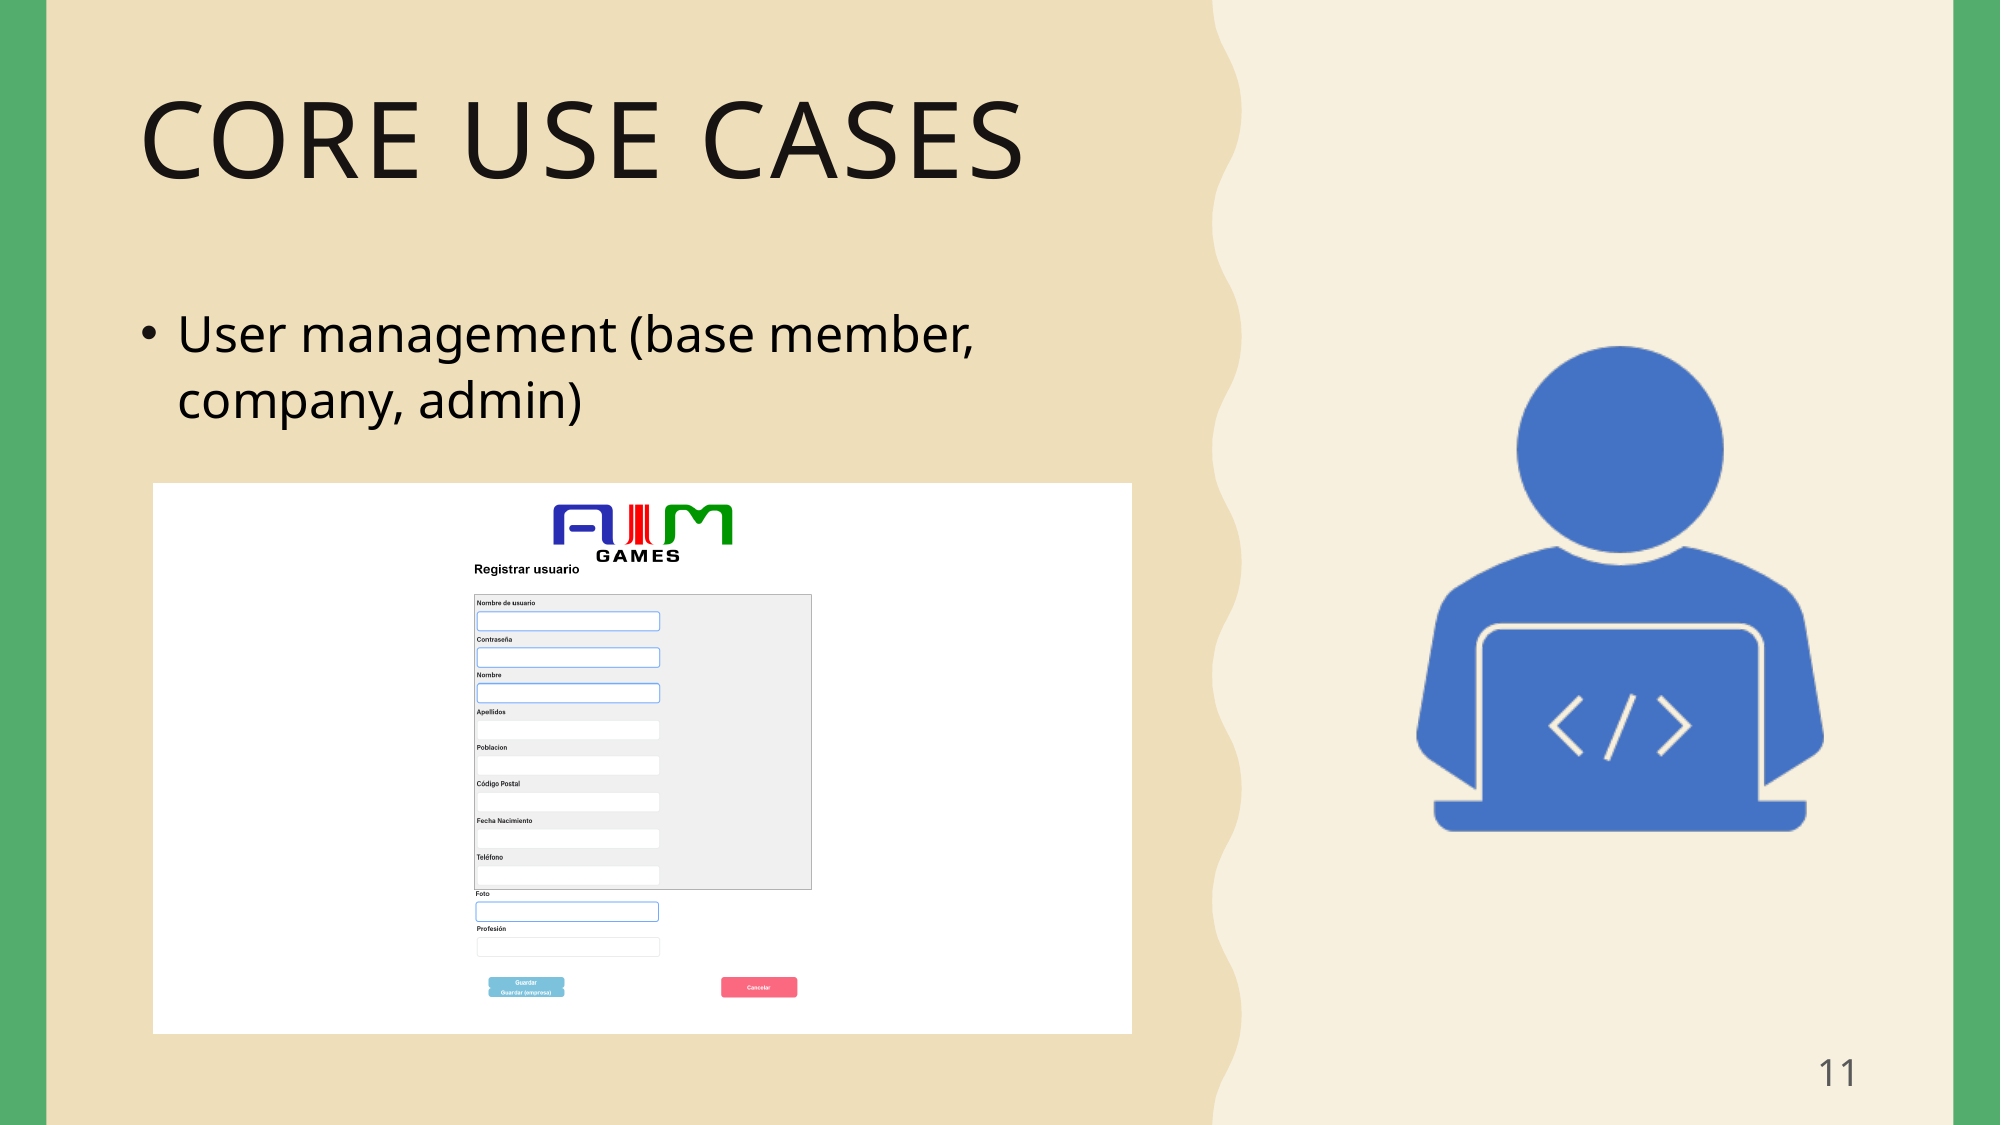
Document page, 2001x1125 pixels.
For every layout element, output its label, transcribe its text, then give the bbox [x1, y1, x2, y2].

text_box [0, 0, 47, 1125]
title Core Use Cases [123, 79, 1164, 349]
slide_number 11 [1412, 1045, 1875, 1103]
text_box [47, 0, 1242, 1125]
list User management (base member, company, admin) [125, 288, 1160, 934]
picture [153, 483, 1132, 1034]
picture [1320, 262, 1921, 863]
